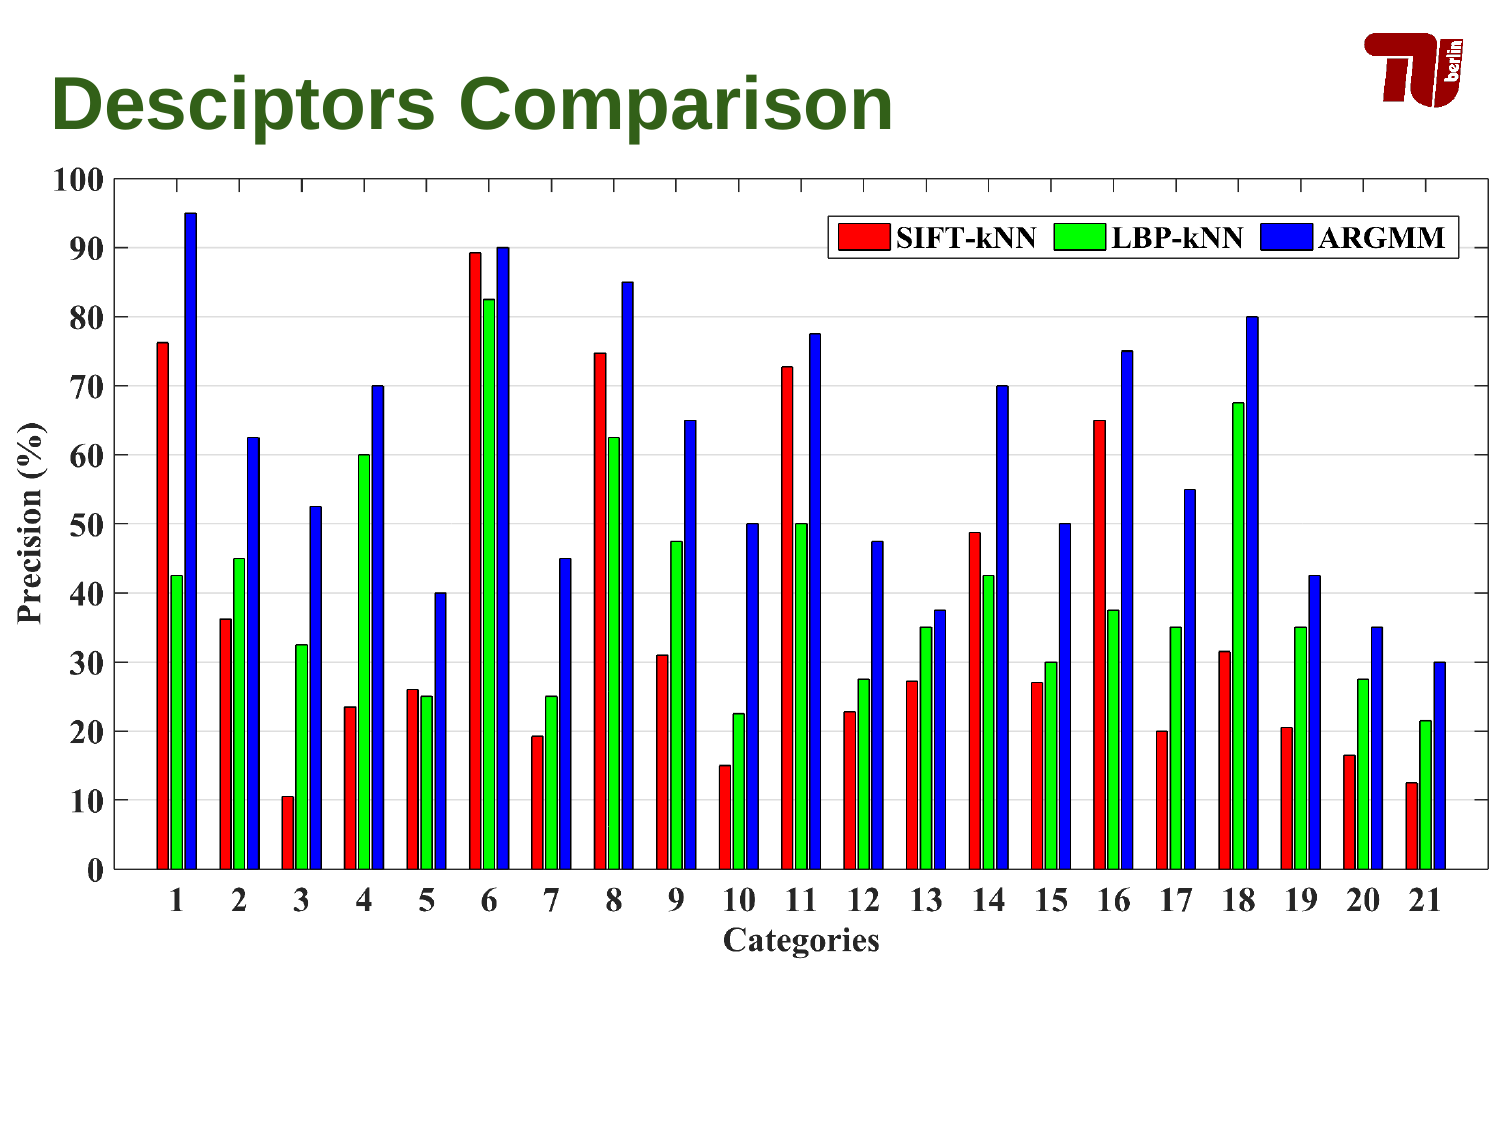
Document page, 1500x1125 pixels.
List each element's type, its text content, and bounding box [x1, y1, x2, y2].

picture [0, 163, 1500, 962]
picture [1362, 32, 1465, 108]
title Desciptors Comparison [34, 53, 1401, 147]
